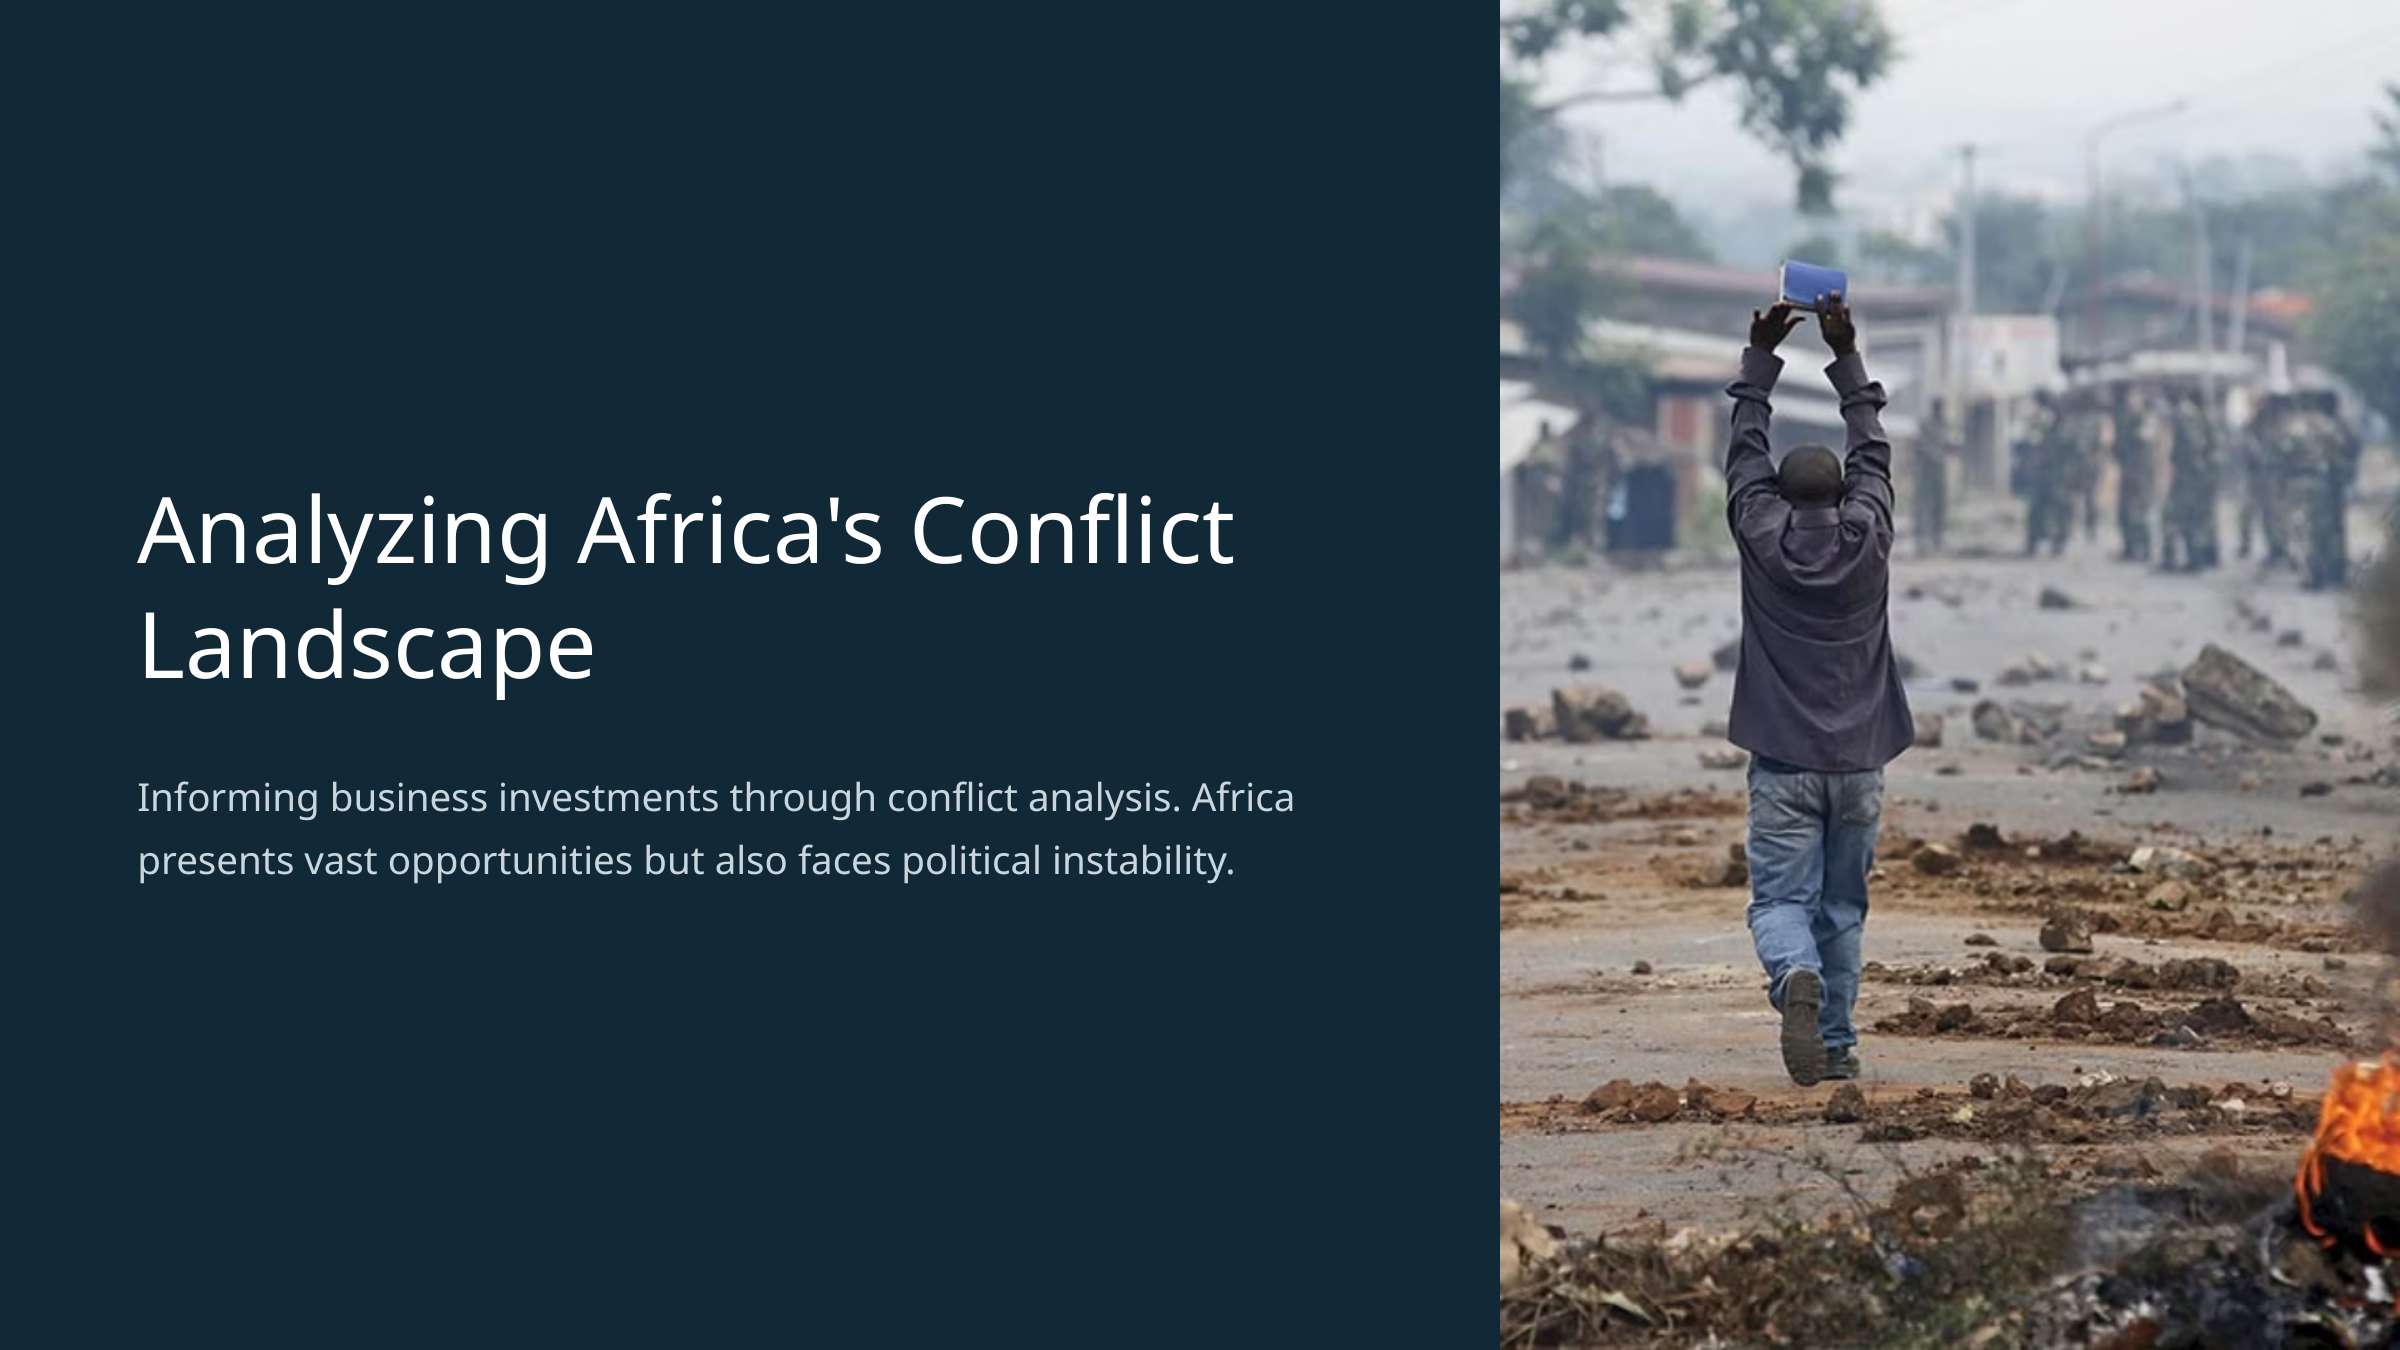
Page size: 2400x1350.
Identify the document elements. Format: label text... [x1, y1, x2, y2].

picture [1499, 0, 2400, 1350]
text_box Analyzing Africa's Conflict Landscape [137, 467, 1363, 699]
text_box Informing business investments through conflict analysis. Africa presents vast opportunities but also faces political instability. [137, 757, 1363, 883]
